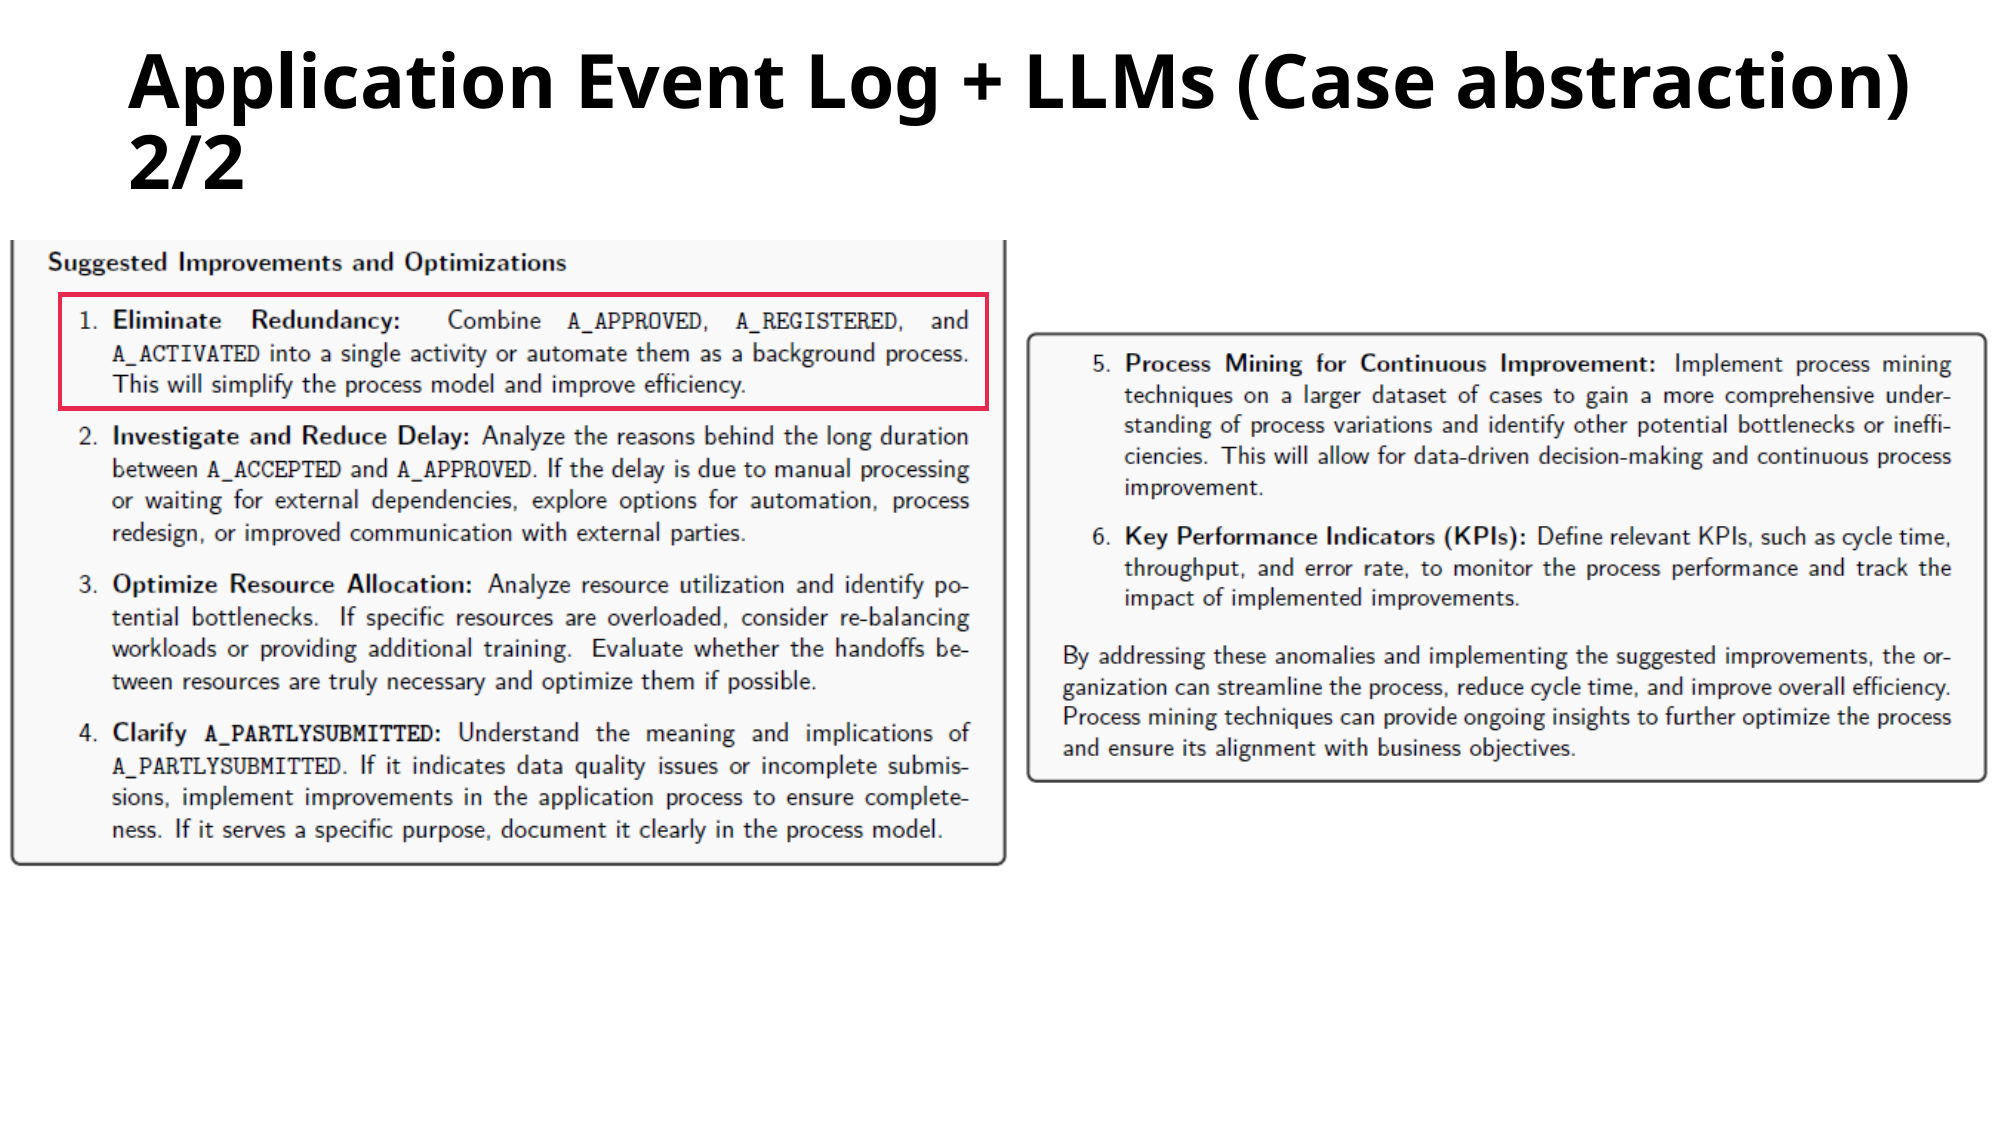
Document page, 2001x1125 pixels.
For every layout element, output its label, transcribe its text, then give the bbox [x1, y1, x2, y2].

text_box Application Event Log + LLMs (Case abstraction) 2/2 [114, 36, 1983, 161]
picture [0, 240, 1992, 878]
